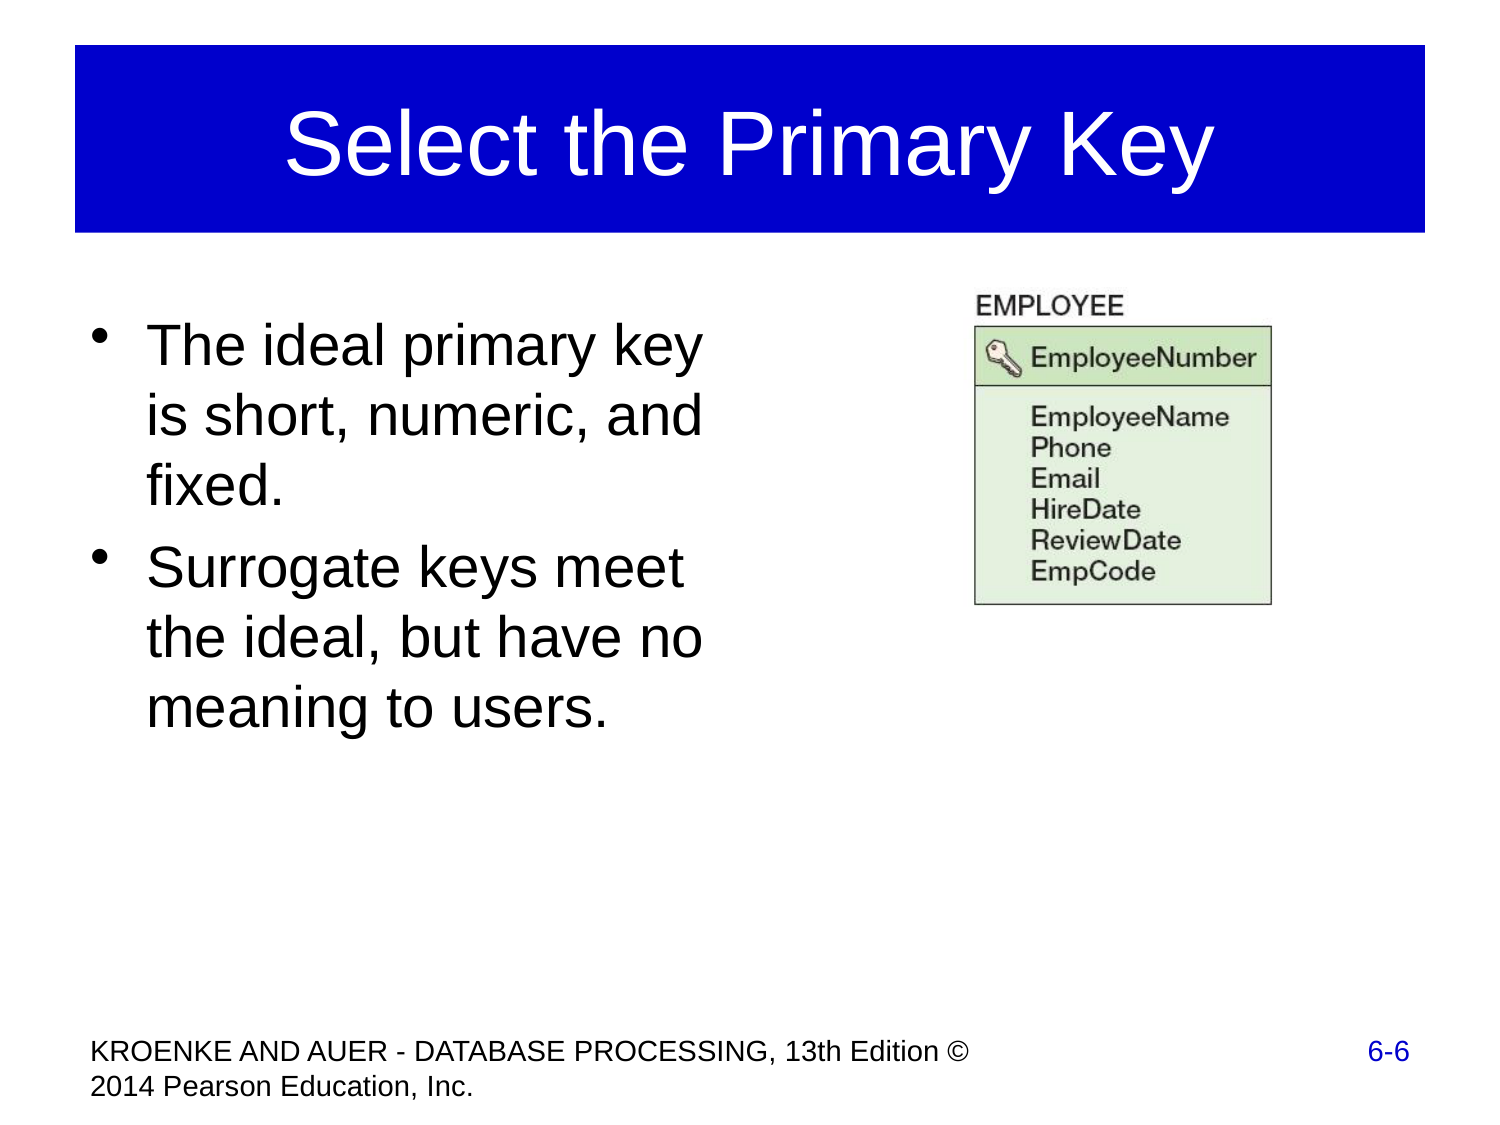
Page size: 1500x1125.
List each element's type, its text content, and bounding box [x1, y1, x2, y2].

list The ideal primary key is short, numeric, and fixed. Surrogate keys meet the ideal, but have no meaning to users. [75, 299, 738, 1005]
footer KROENKE AND AUER - DATABASE PROCESSING, 13th Edition © 2014 Pearson Education, Inc. [74, 1024, 1051, 1104]
slide_number 6-6 [1074, 1024, 1426, 1103]
title Select the Primary Key [75, 45, 1425, 233]
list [949, 277, 1299, 636]
